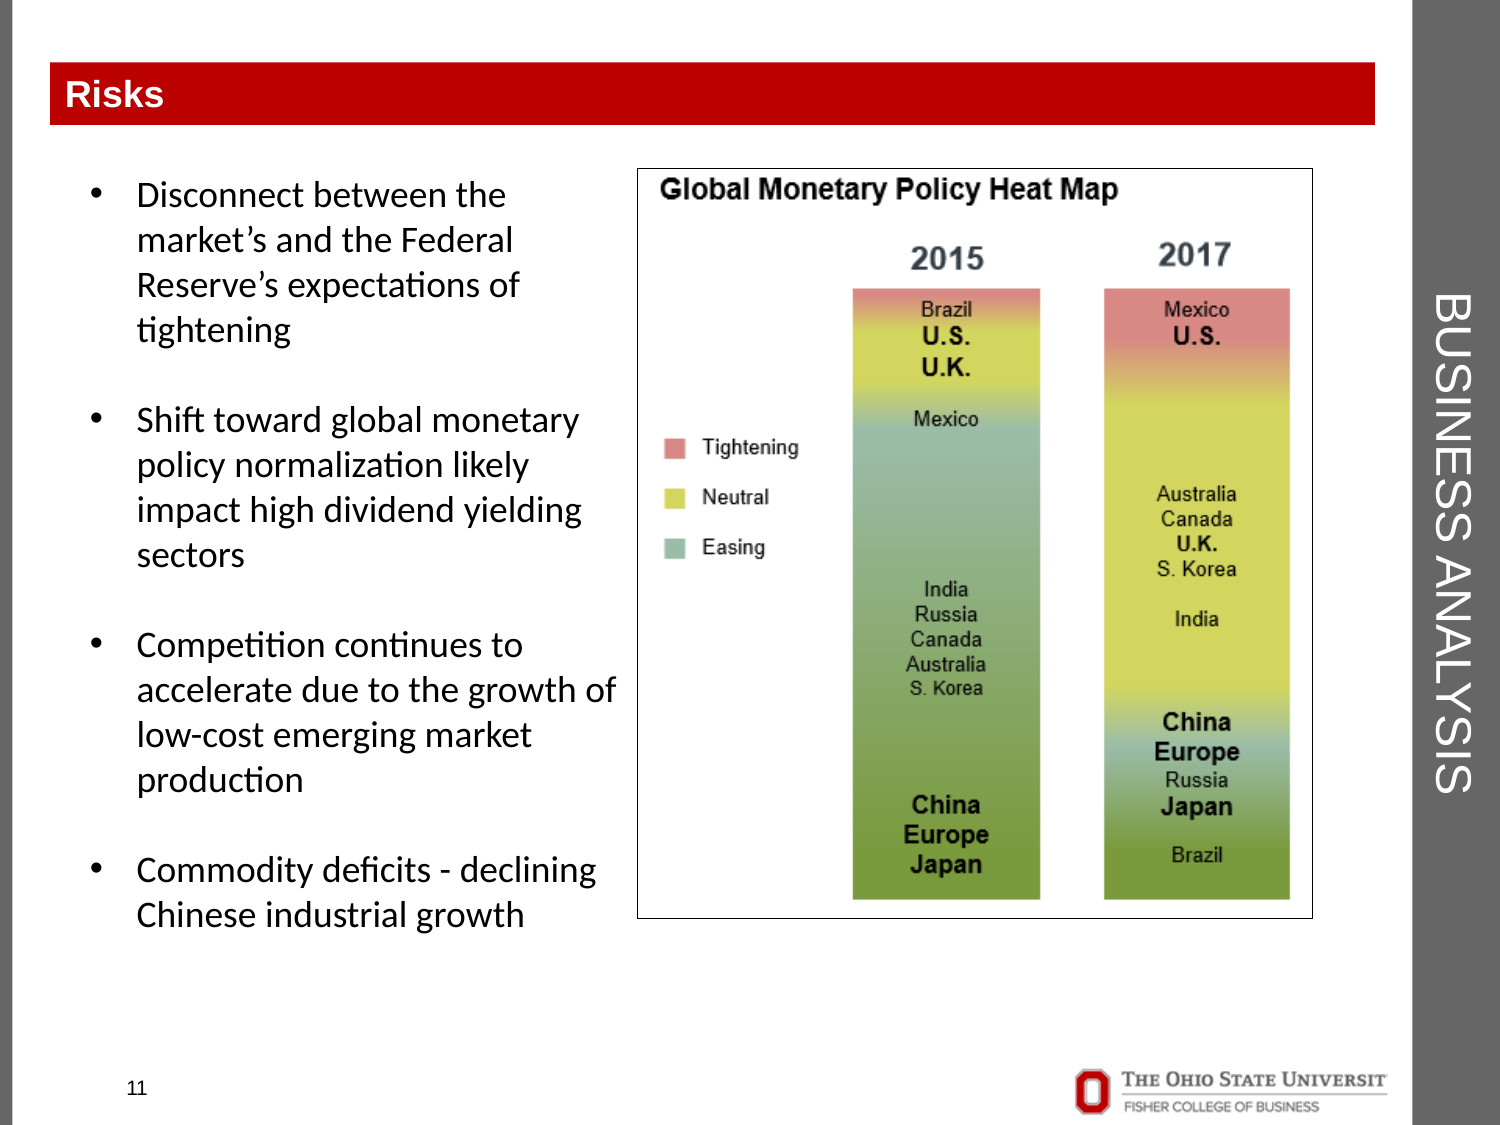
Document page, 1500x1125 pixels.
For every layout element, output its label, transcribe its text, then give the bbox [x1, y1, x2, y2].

slide_number 11 [0, 1061, 163, 1112]
picture [637, 168, 1313, 919]
text_box Disconnect between the market’s and the Federal Reserve’s expectations of tightening Shift toward global monetary policy normalization likely impact high dividend yielding sectors Competition continues to accelerate due to the growth of low-cost emerging market production Commodity deficits - declining Chinese industrial growth [75, 162, 638, 943]
picture [1074, 1050, 1388, 1125]
title Business Analysis [1412, 62, 1500, 1025]
list Risks [50, 62, 1375, 125]
